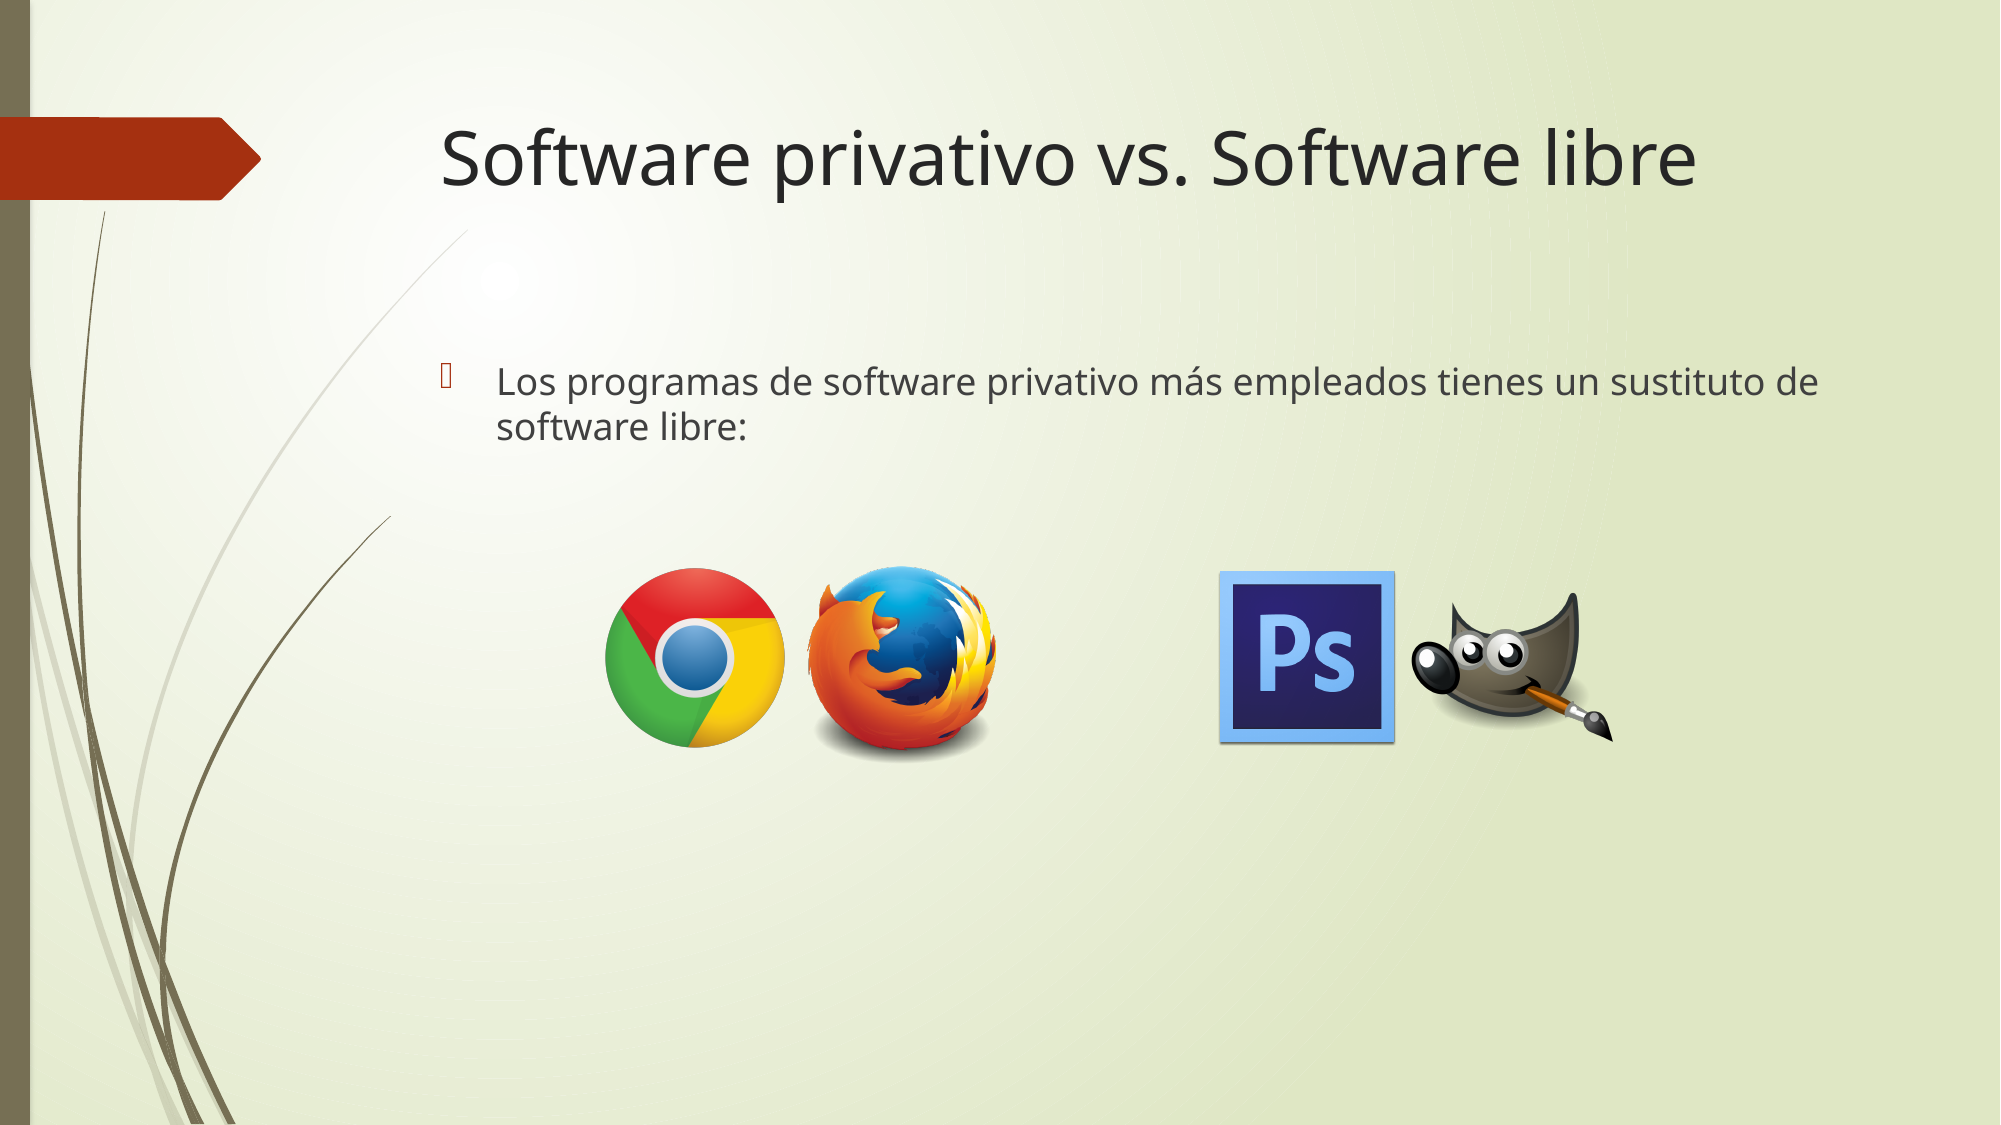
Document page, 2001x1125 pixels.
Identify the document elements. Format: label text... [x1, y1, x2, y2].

title Software privativo vs. Software libre [425, 102, 1888, 313]
list Los programas de software privativo más empleados tienes un sustituto de software libre: [424, 350, 1888, 970]
picture [807, 566, 997, 767]
picture [605, 568, 786, 749]
picture [1409, 557, 1619, 767]
picture [1213, 568, 1401, 755]
